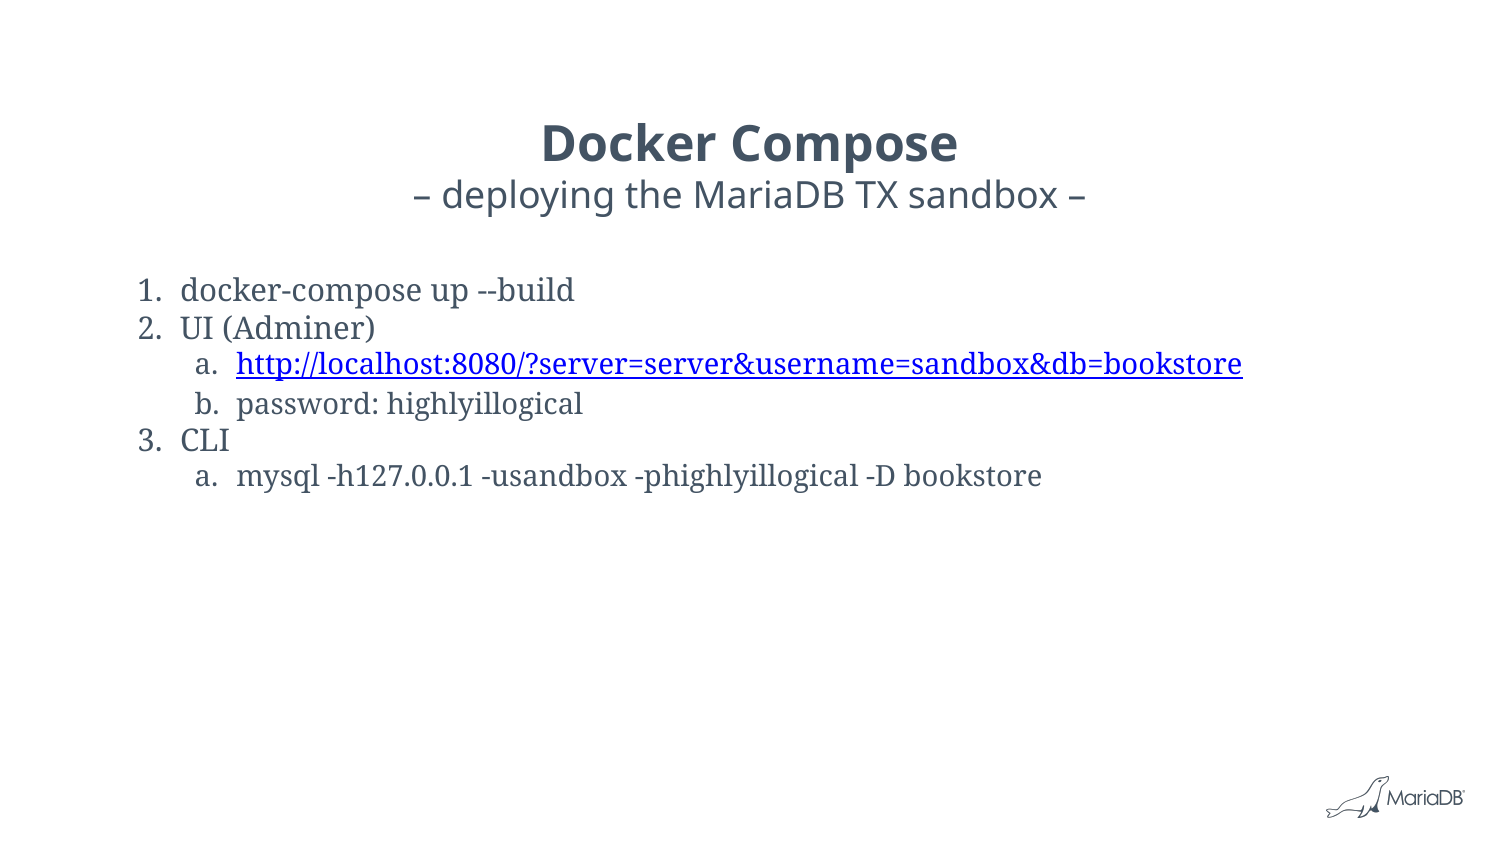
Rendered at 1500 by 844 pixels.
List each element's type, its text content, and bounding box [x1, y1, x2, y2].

list docker-compose up --build UI (Adminer) http://localhost:8080/?server=server&username=sandbox&db=bookstore password: highlyillogical CLI mysql -h127.0.0.1 -usandbox -phighlyillogical -D bookstore [112, 259, 1388, 732]
picture [1326, 776, 1465, 818]
title Docker Compose – deploying the MariaDB TX sandbox – [112, 99, 1388, 224]
